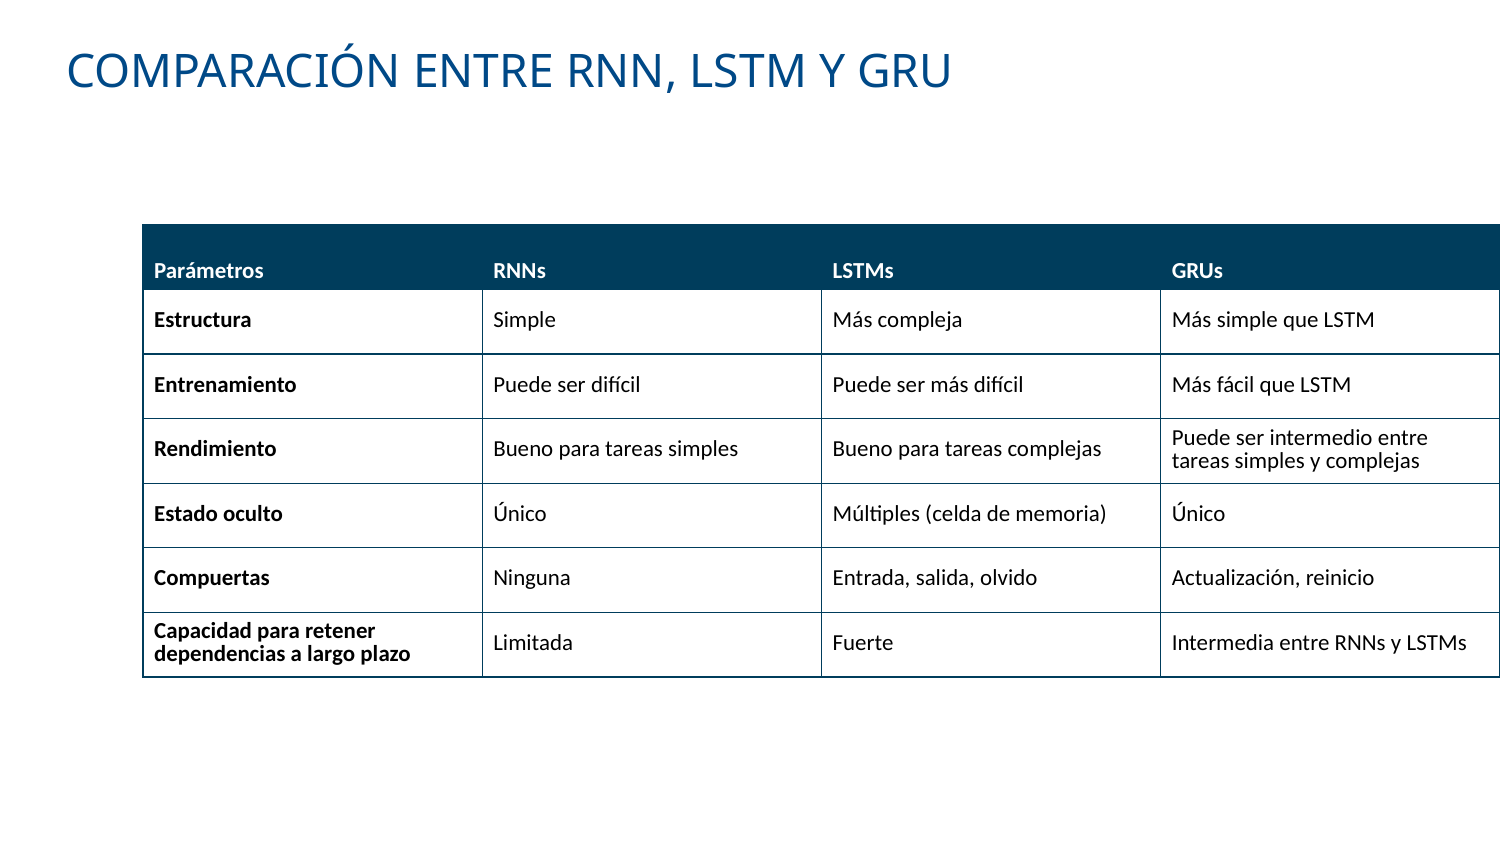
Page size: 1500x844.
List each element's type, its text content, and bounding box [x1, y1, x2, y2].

table_cell Intermedia entre RNNs y LSTMs [1161, 613, 1499, 676]
table_cell Puede ser difícil [483, 355, 821, 418]
table_cell Ninguna [483, 548, 821, 612]
table_cell Puede ser más difícil [822, 355, 1160, 418]
table_cell Único [1161, 484, 1499, 547]
table_header RNNs [483, 225, 821, 289]
table_cell Fuerte [822, 613, 1160, 676]
title COMPARACIÓN ENTRE RNN, LSTM Y GRU [51, 32, 972, 127]
table_cell Entrada, salida, olvido [822, 548, 1160, 612]
table_cell Único [483, 484, 821, 547]
table_cell Múltiples (celda de memoria) [822, 484, 1160, 547]
table_cell Capacidad para retener dependencias a largo plazo [144, 613, 482, 676]
table_cell Más simple que LSTM [1161, 290, 1499, 353]
table_cell Actualización, reinicio [1161, 548, 1499, 612]
table_cell Bueno para tareas complejas [822, 419, 1160, 483]
table_cell Puede ser intermedio entre tareas simples y complejas [1161, 419, 1499, 483]
table_cell Más compleja [822, 290, 1160, 353]
table_cell Compuertas [144, 548, 482, 612]
table_cell Entrenamiento [144, 355, 482, 418]
table_header Parámetros [144, 225, 482, 289]
table_cell Rendimiento [144, 419, 482, 483]
table_cell Estructura [144, 290, 482, 353]
table_header GRUs [1161, 225, 1499, 289]
table_cell Estado oculto [144, 484, 482, 547]
table_header LSTMs [822, 225, 1160, 289]
table_cell Más fácil que LSTM [1161, 355, 1499, 418]
table_cell Limitada [483, 613, 821, 676]
table_cell Simple [483, 290, 821, 353]
table_cell Bueno para tareas simples [483, 419, 821, 483]
